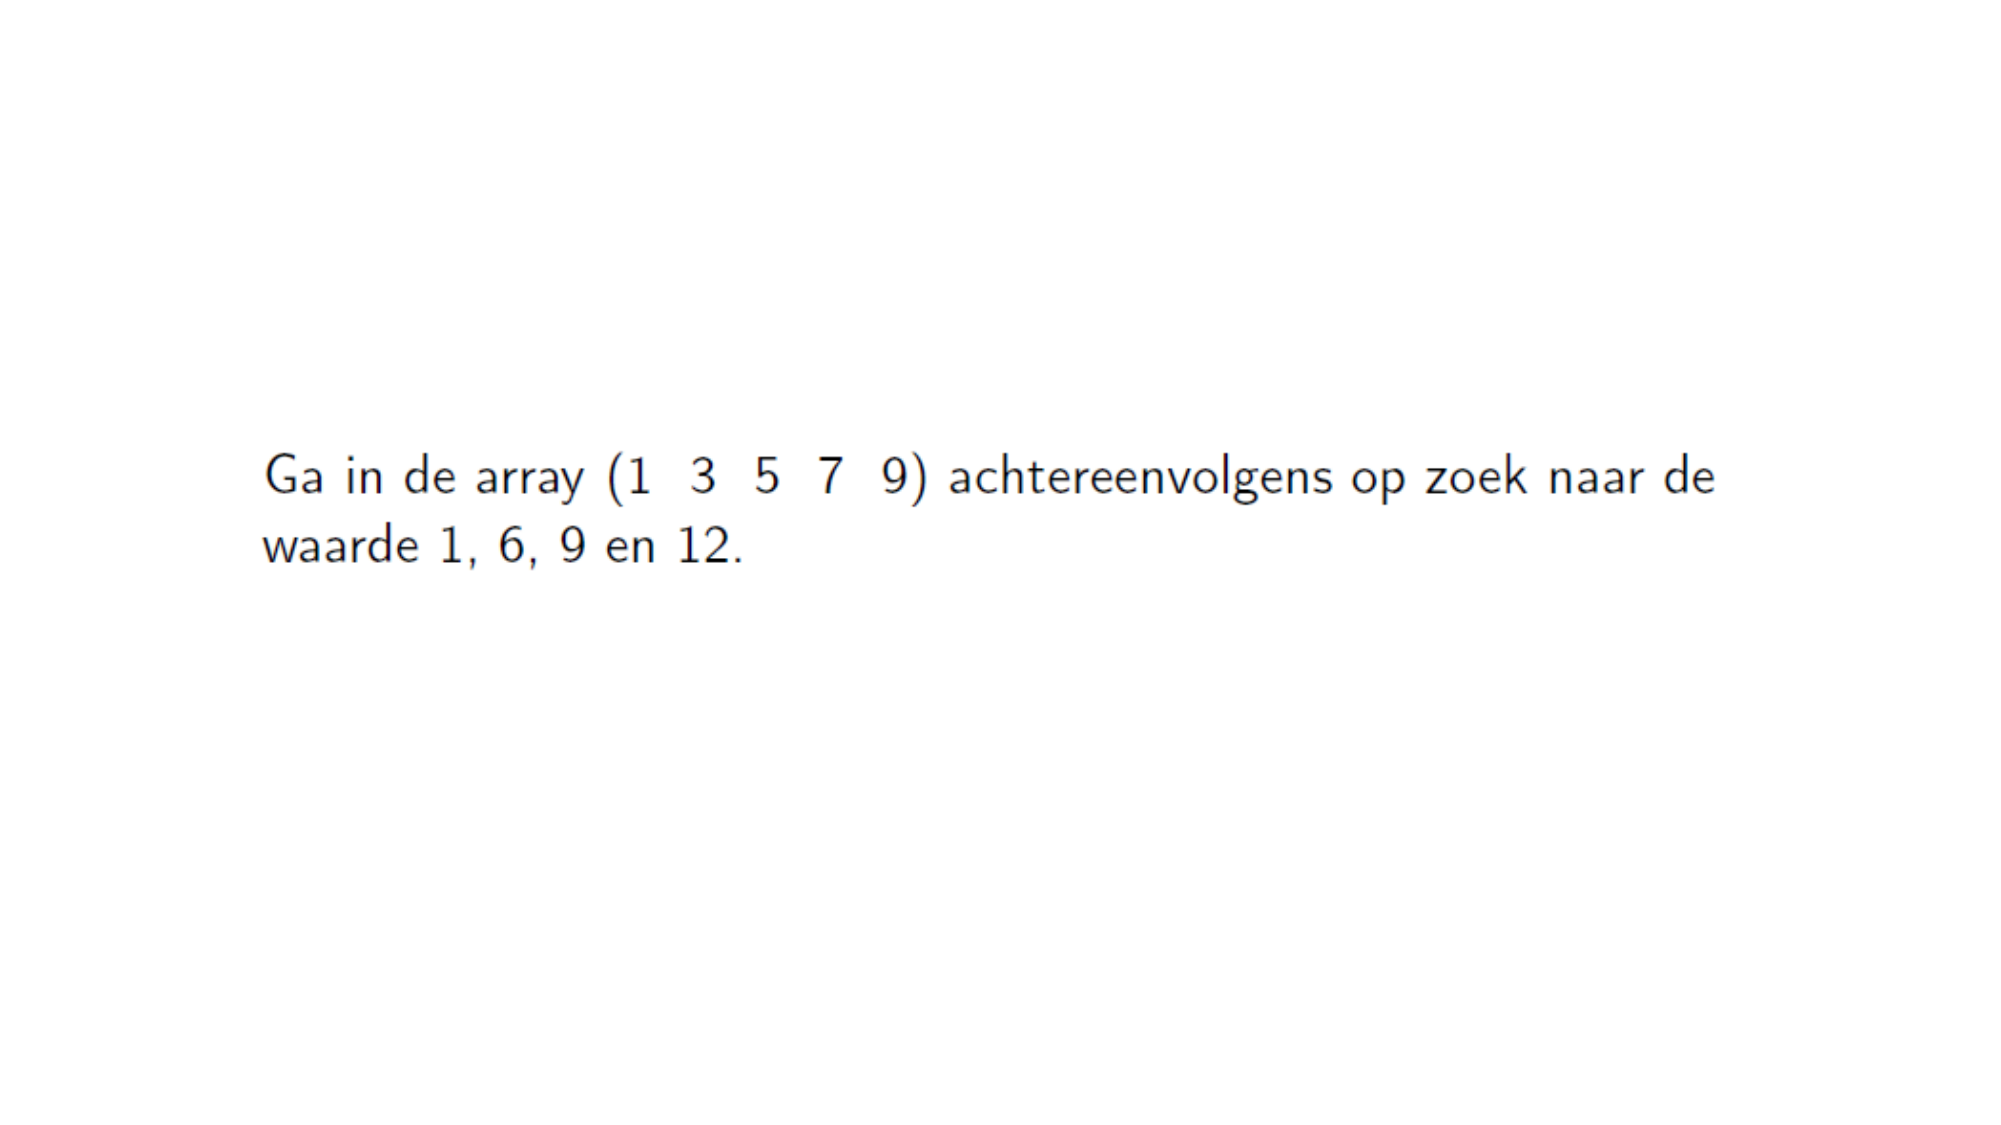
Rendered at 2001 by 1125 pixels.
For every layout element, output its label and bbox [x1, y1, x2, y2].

picture [255, 419, 1745, 603]
